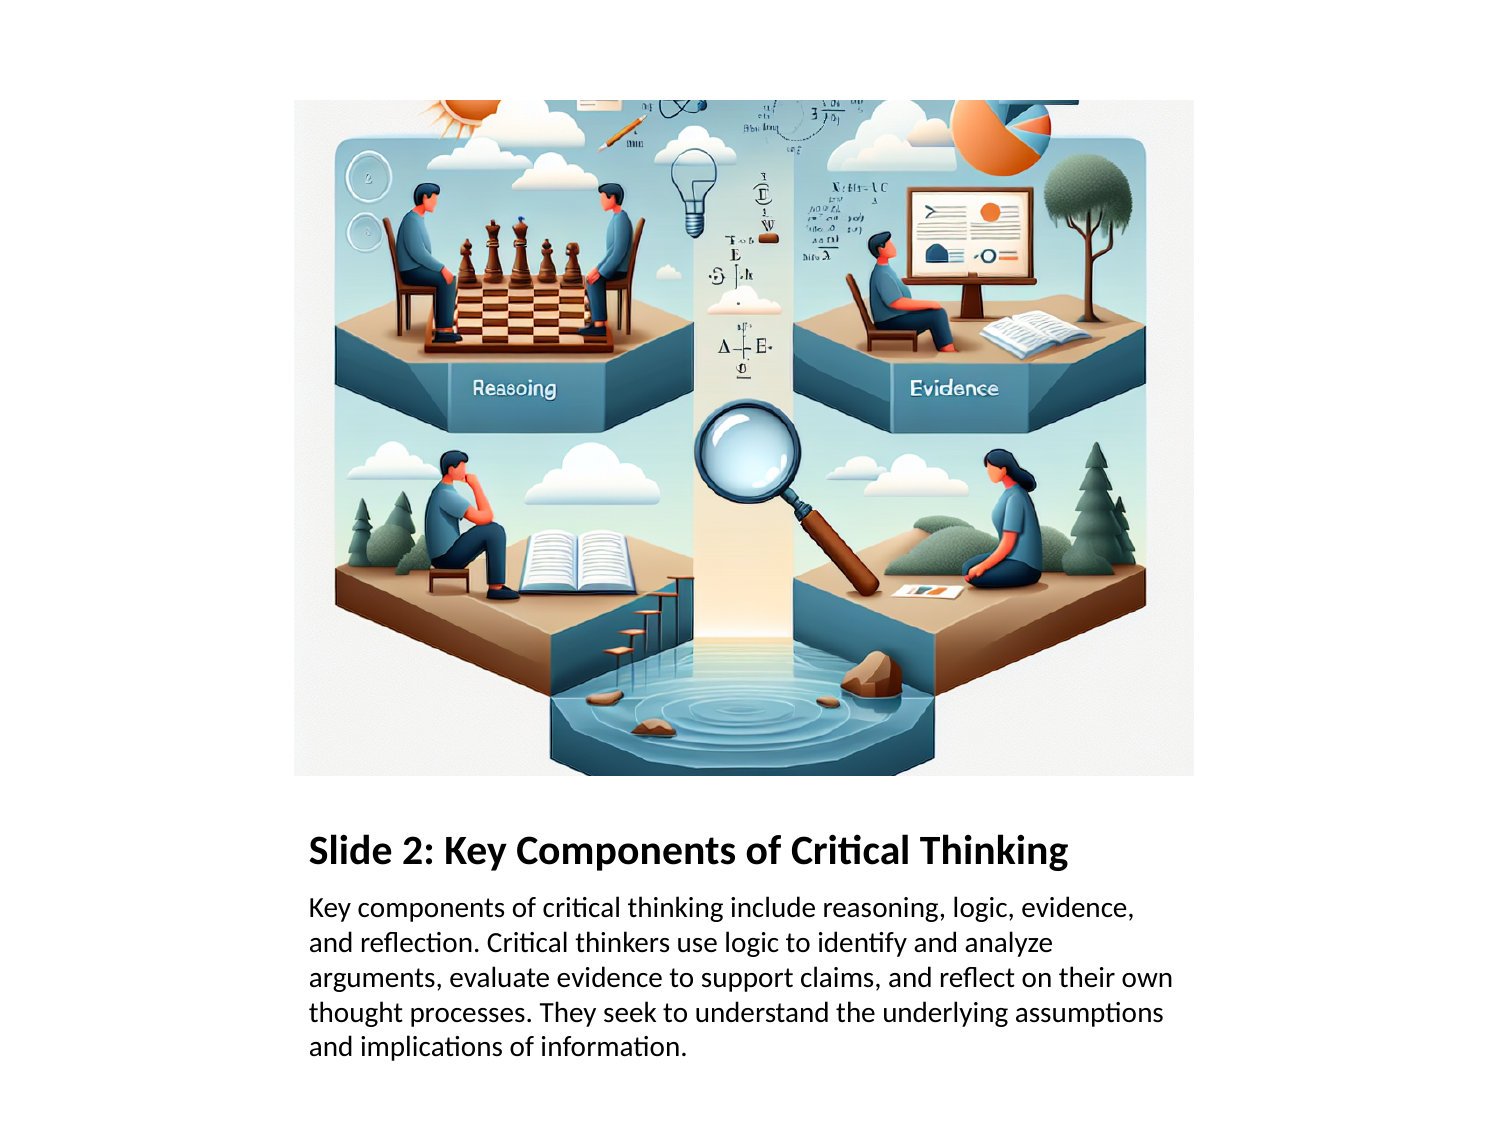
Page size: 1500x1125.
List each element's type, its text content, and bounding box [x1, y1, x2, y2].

title Slide 2: Key Components of Critical Thinking [294, 787, 1194, 880]
list Key components of critical thinking include reasoning, logic, evidence, and reflection. Critical thinkers use logic to identify and analyze arguments, evaluate evidence to support claims, and reflect on their own thought processes. They seek to understand the underlying assumptions and implications of information. [294, 880, 1194, 1013]
picture [293, 100, 1195, 776]
